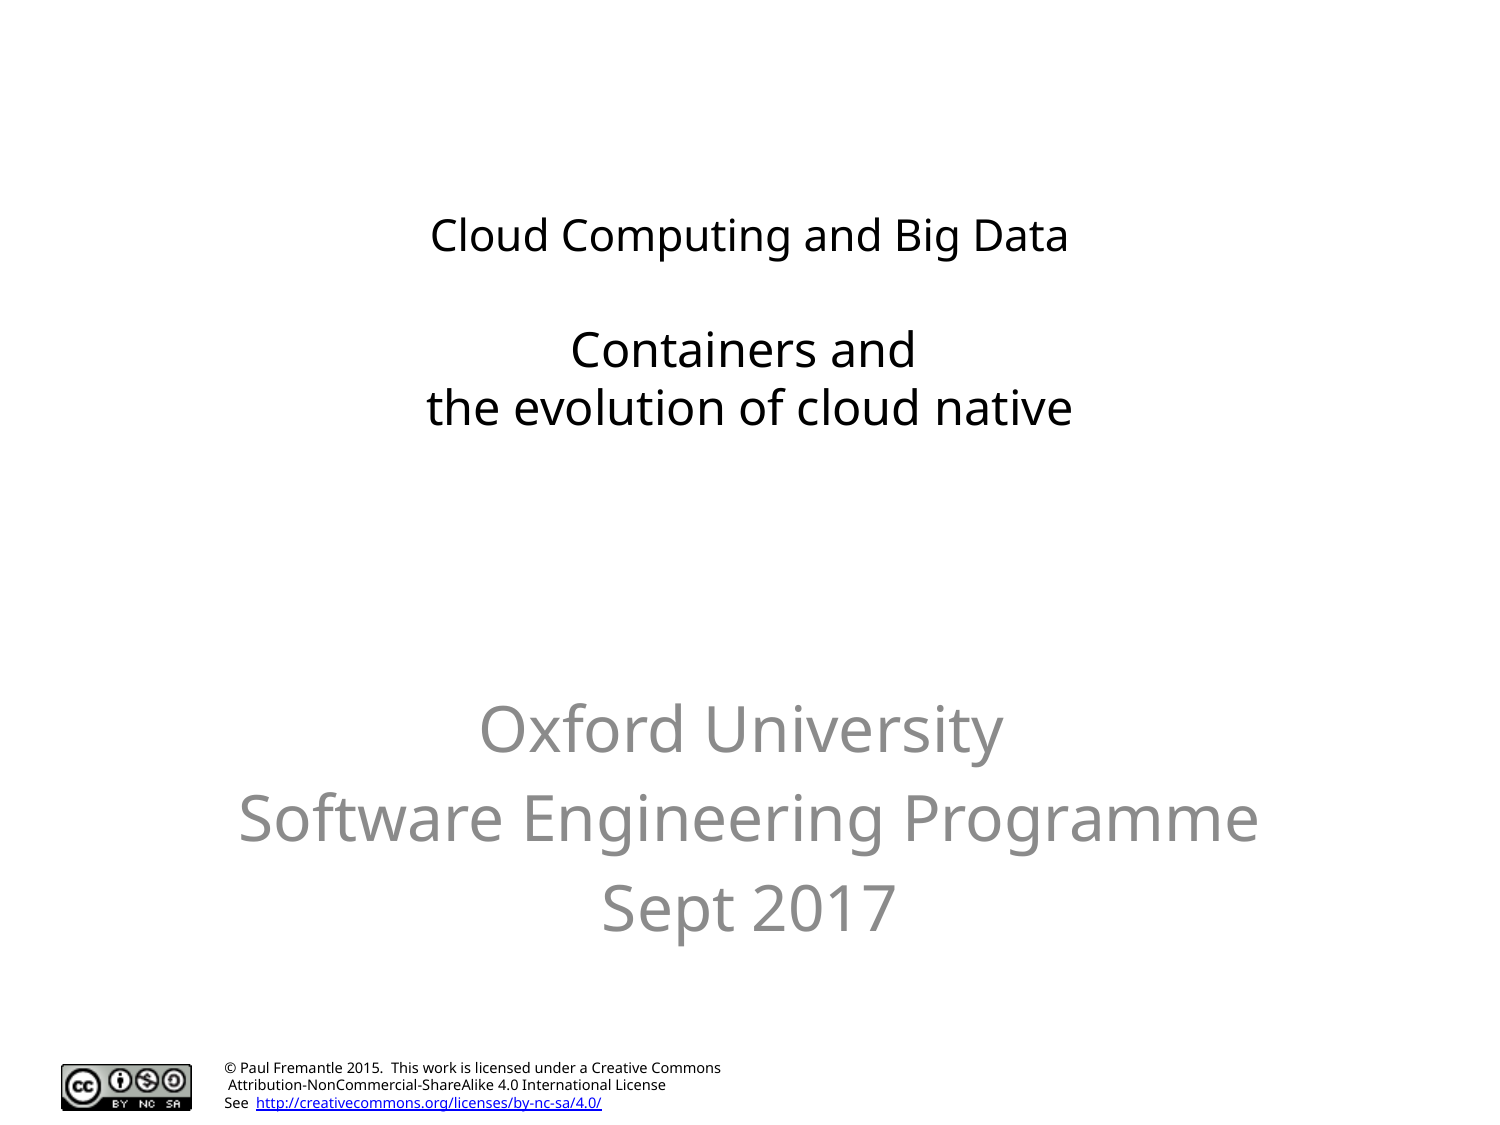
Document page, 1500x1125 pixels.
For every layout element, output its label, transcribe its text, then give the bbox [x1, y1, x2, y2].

picture [61, 1064, 192, 1111]
title Cloud Computing and Big Data Containers and the evolution of cloud native [112, 202, 1388, 444]
subtitle Oxford University Software Engineering Programme Sept 2017 [225, 682, 1275, 971]
